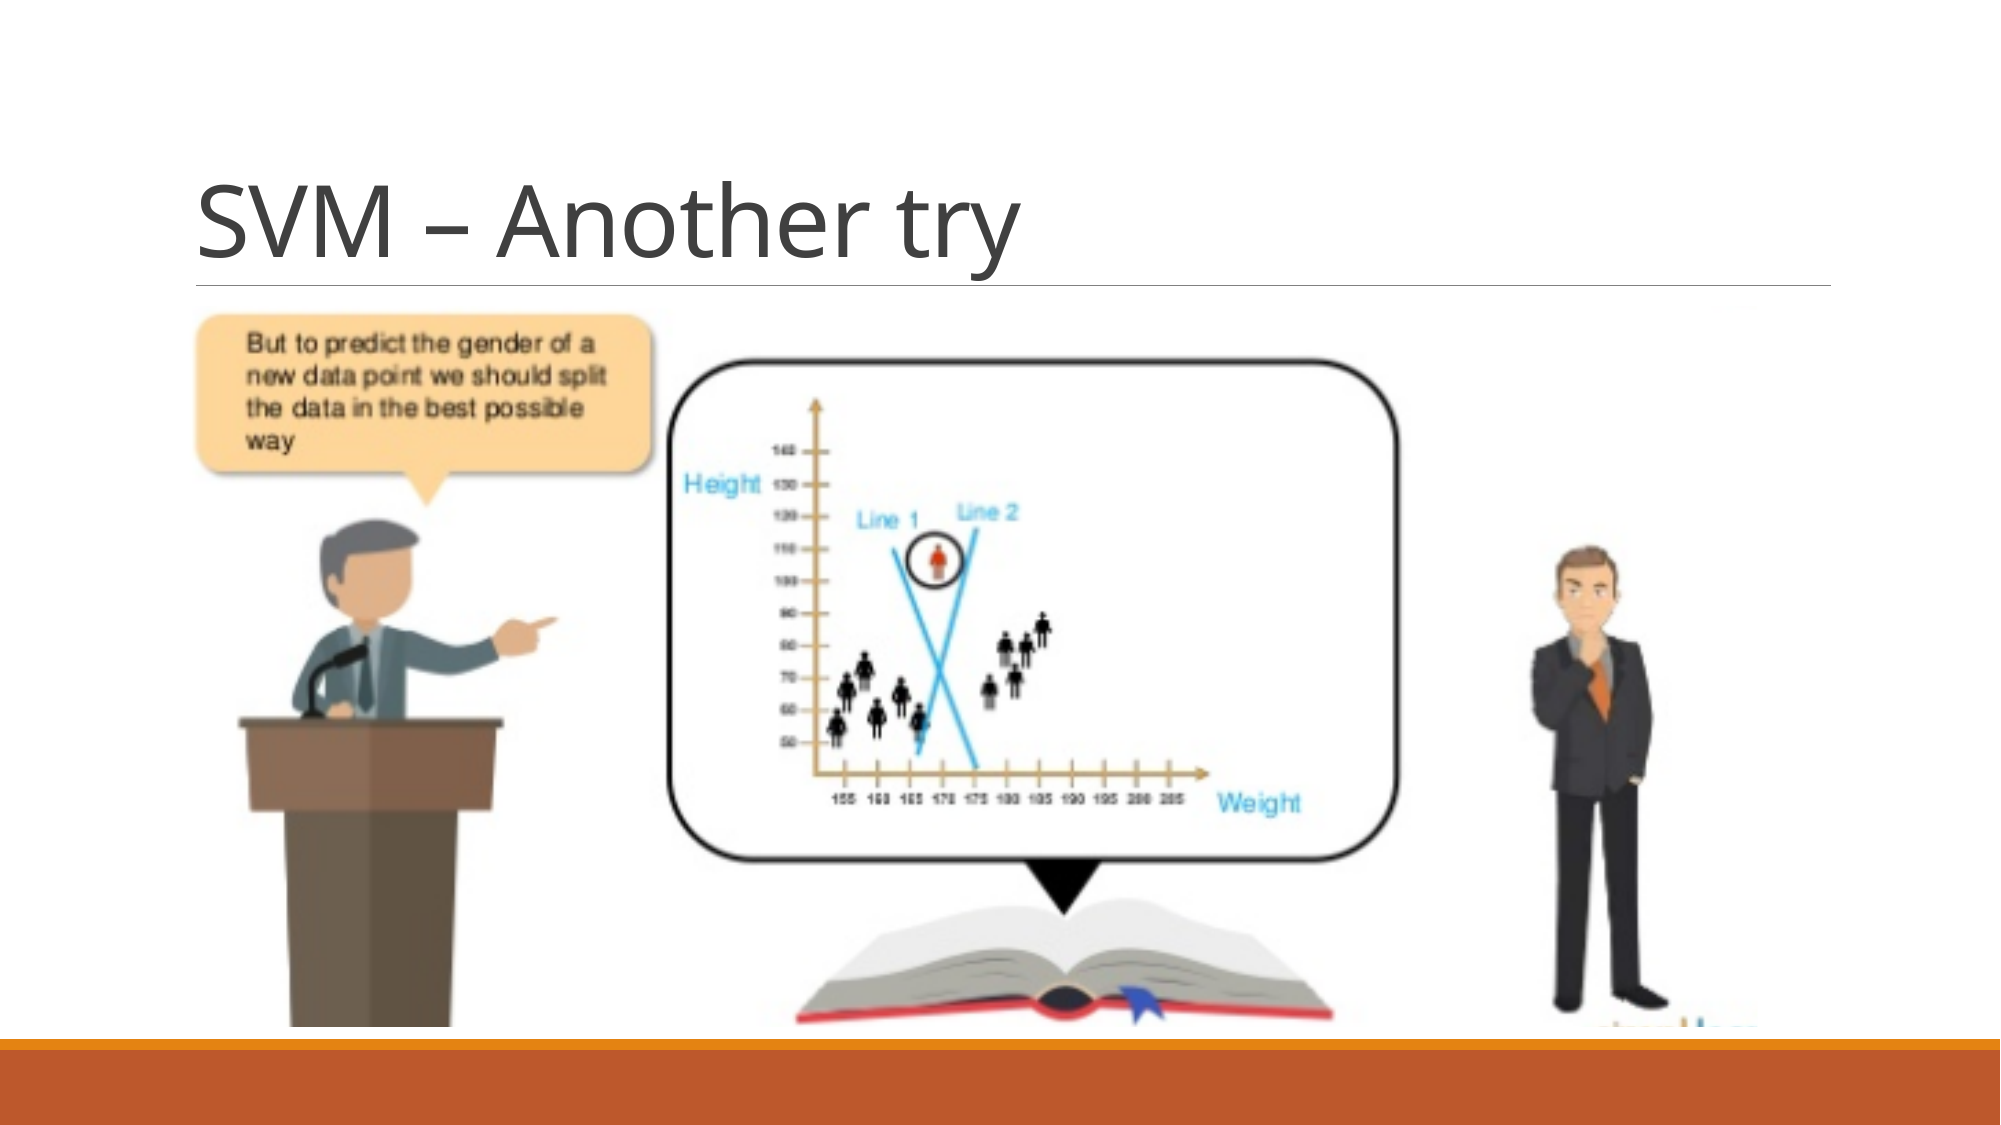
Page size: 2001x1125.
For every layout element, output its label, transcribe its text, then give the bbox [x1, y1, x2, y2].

title SVM – Another try [180, 47, 1830, 285]
picture [179, 306, 1758, 1027]
